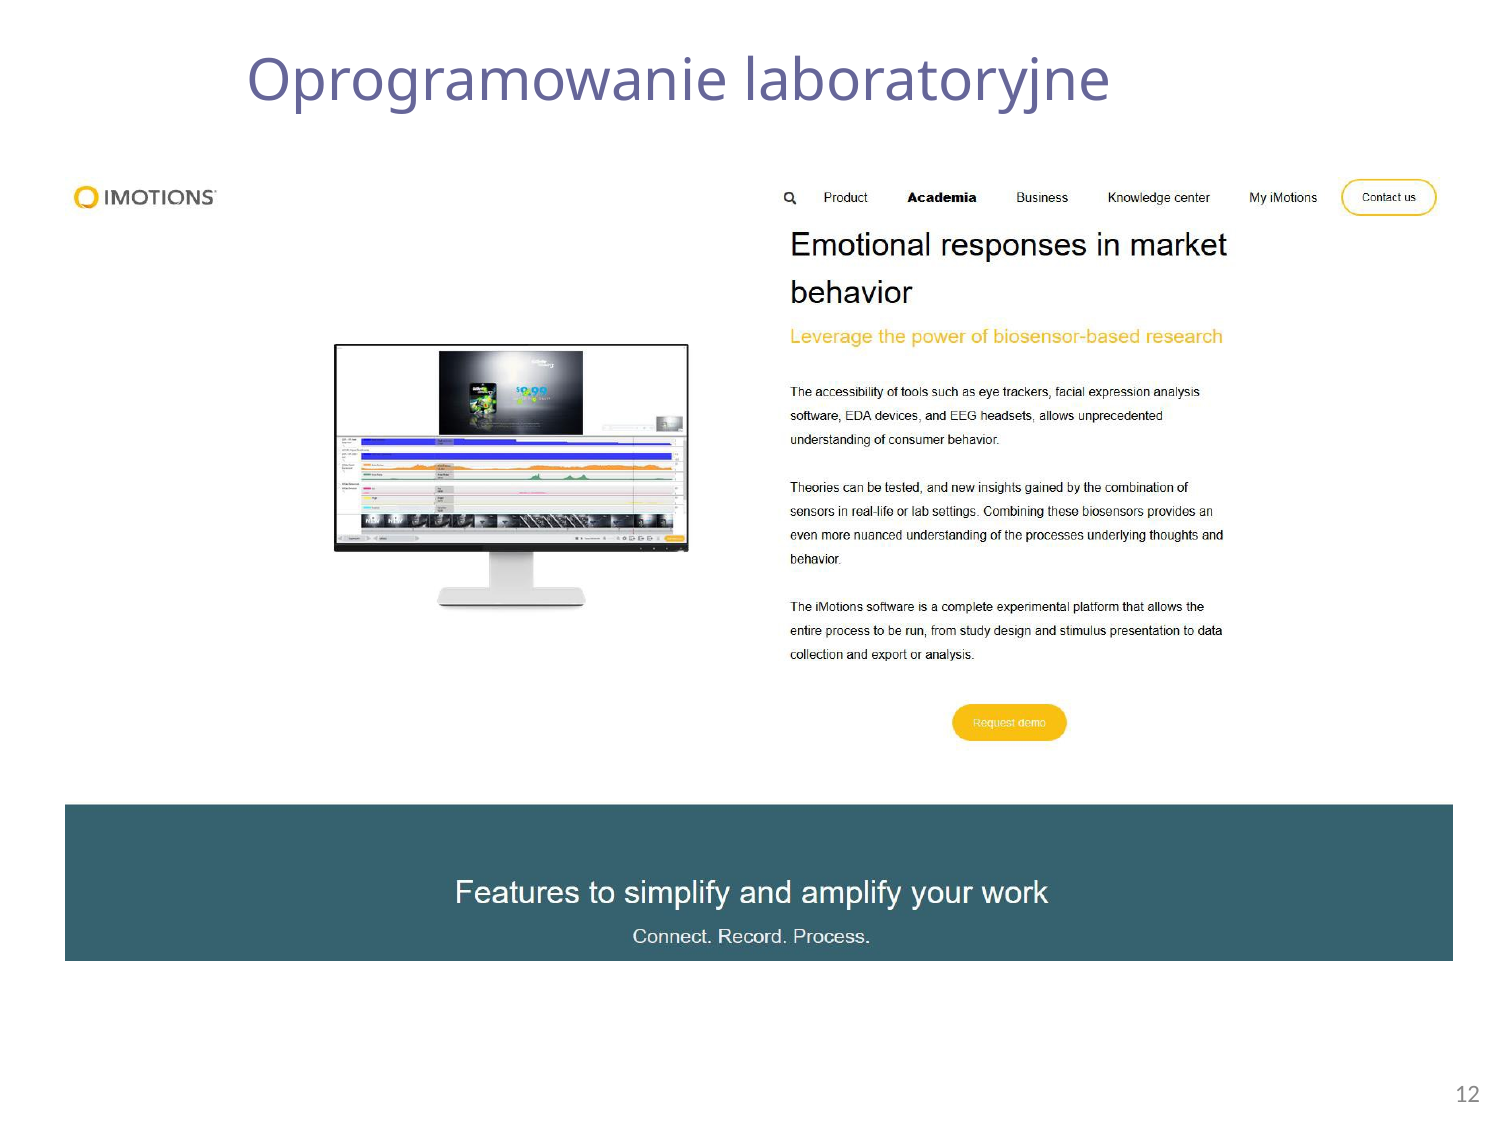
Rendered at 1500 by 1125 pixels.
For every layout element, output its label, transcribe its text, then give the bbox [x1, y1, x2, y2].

title Oprogramowanie laboratoryjne [243, 40, 1237, 177]
text_box 12 [1448, 1081, 1487, 1108]
text_box [65, 177, 1453, 961]
